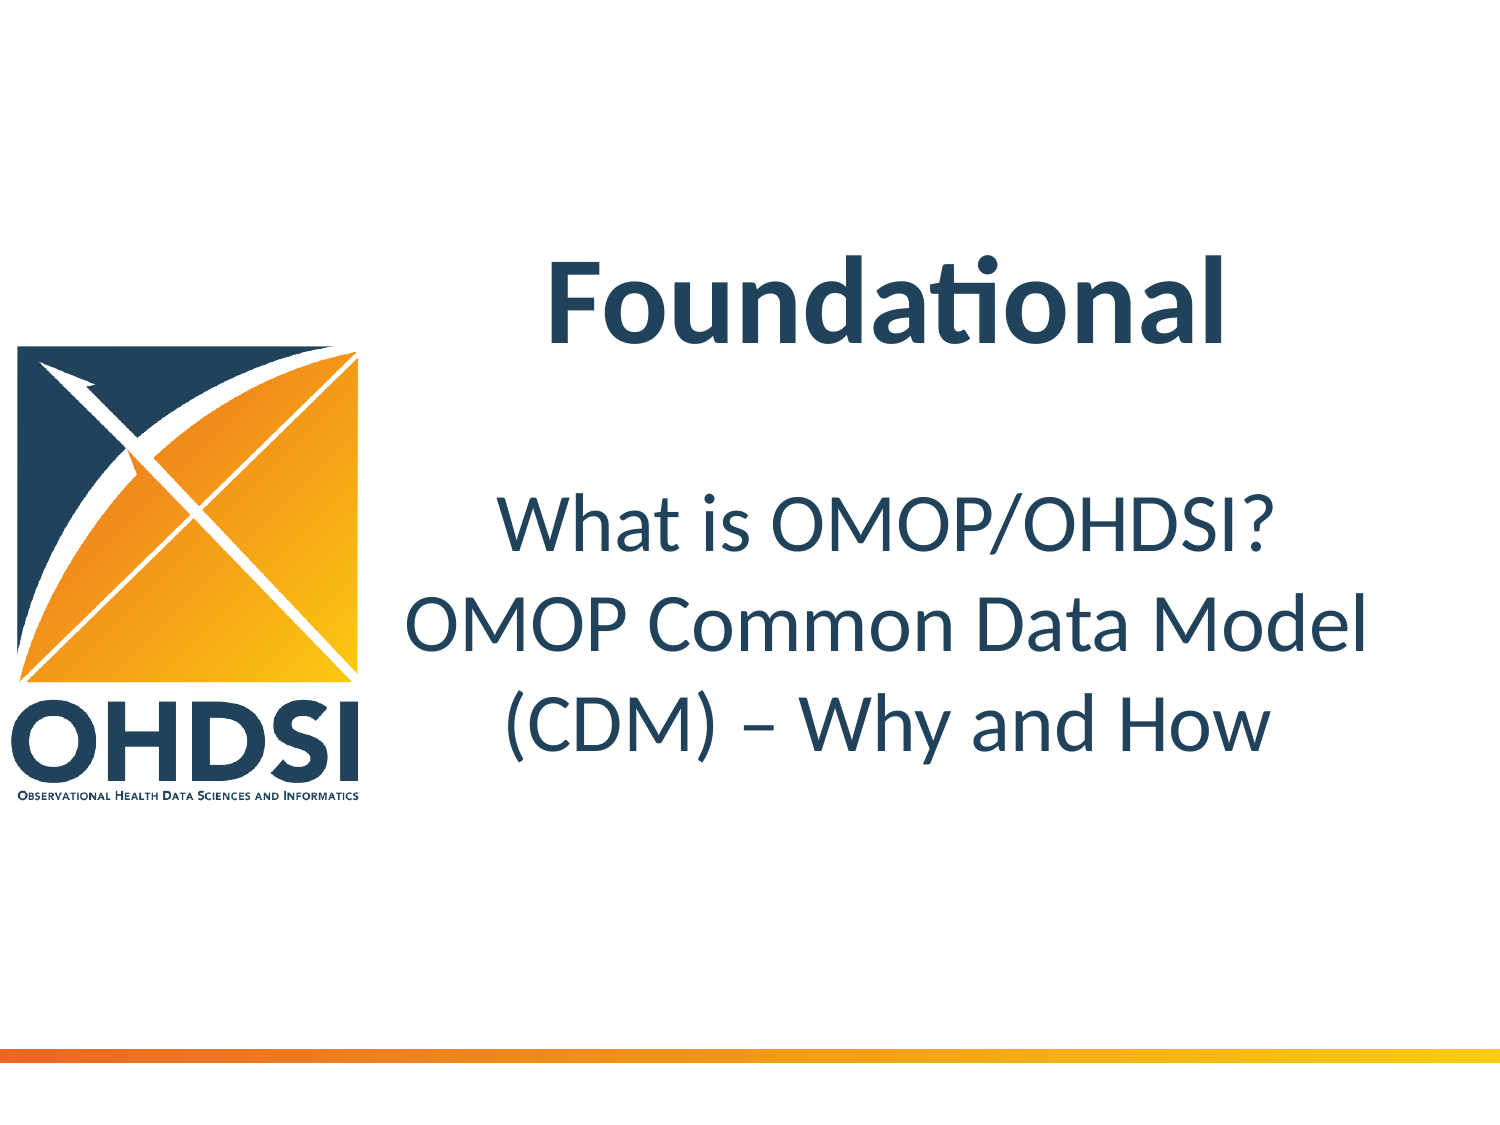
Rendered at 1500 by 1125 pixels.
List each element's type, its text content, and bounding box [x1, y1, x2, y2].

picture [0, 307, 403, 838]
title Foundational What is OMOP/OHDSI? OMOP Common Data Model (CDM) – Why and How [387, 349, 1388, 638]
